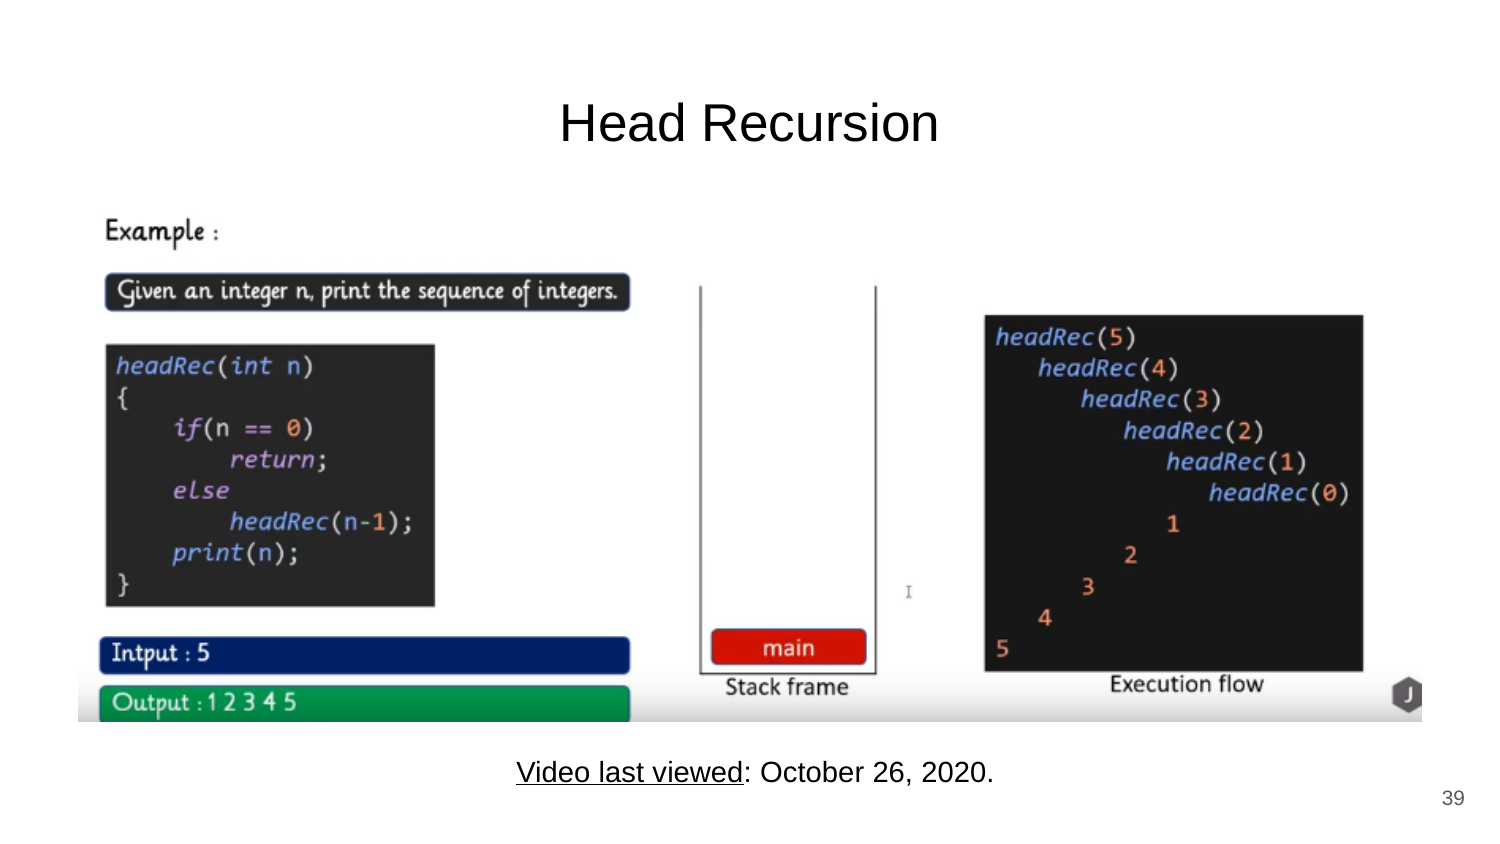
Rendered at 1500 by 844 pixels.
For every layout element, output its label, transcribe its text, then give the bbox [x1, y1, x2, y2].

text_box Video last viewed: October 26, 2020. [501, 745, 1010, 796]
picture [78, 203, 1422, 722]
title Head Recursion [51, 72, 1449, 167]
slide_number 39 [1389, 764, 1480, 830]
